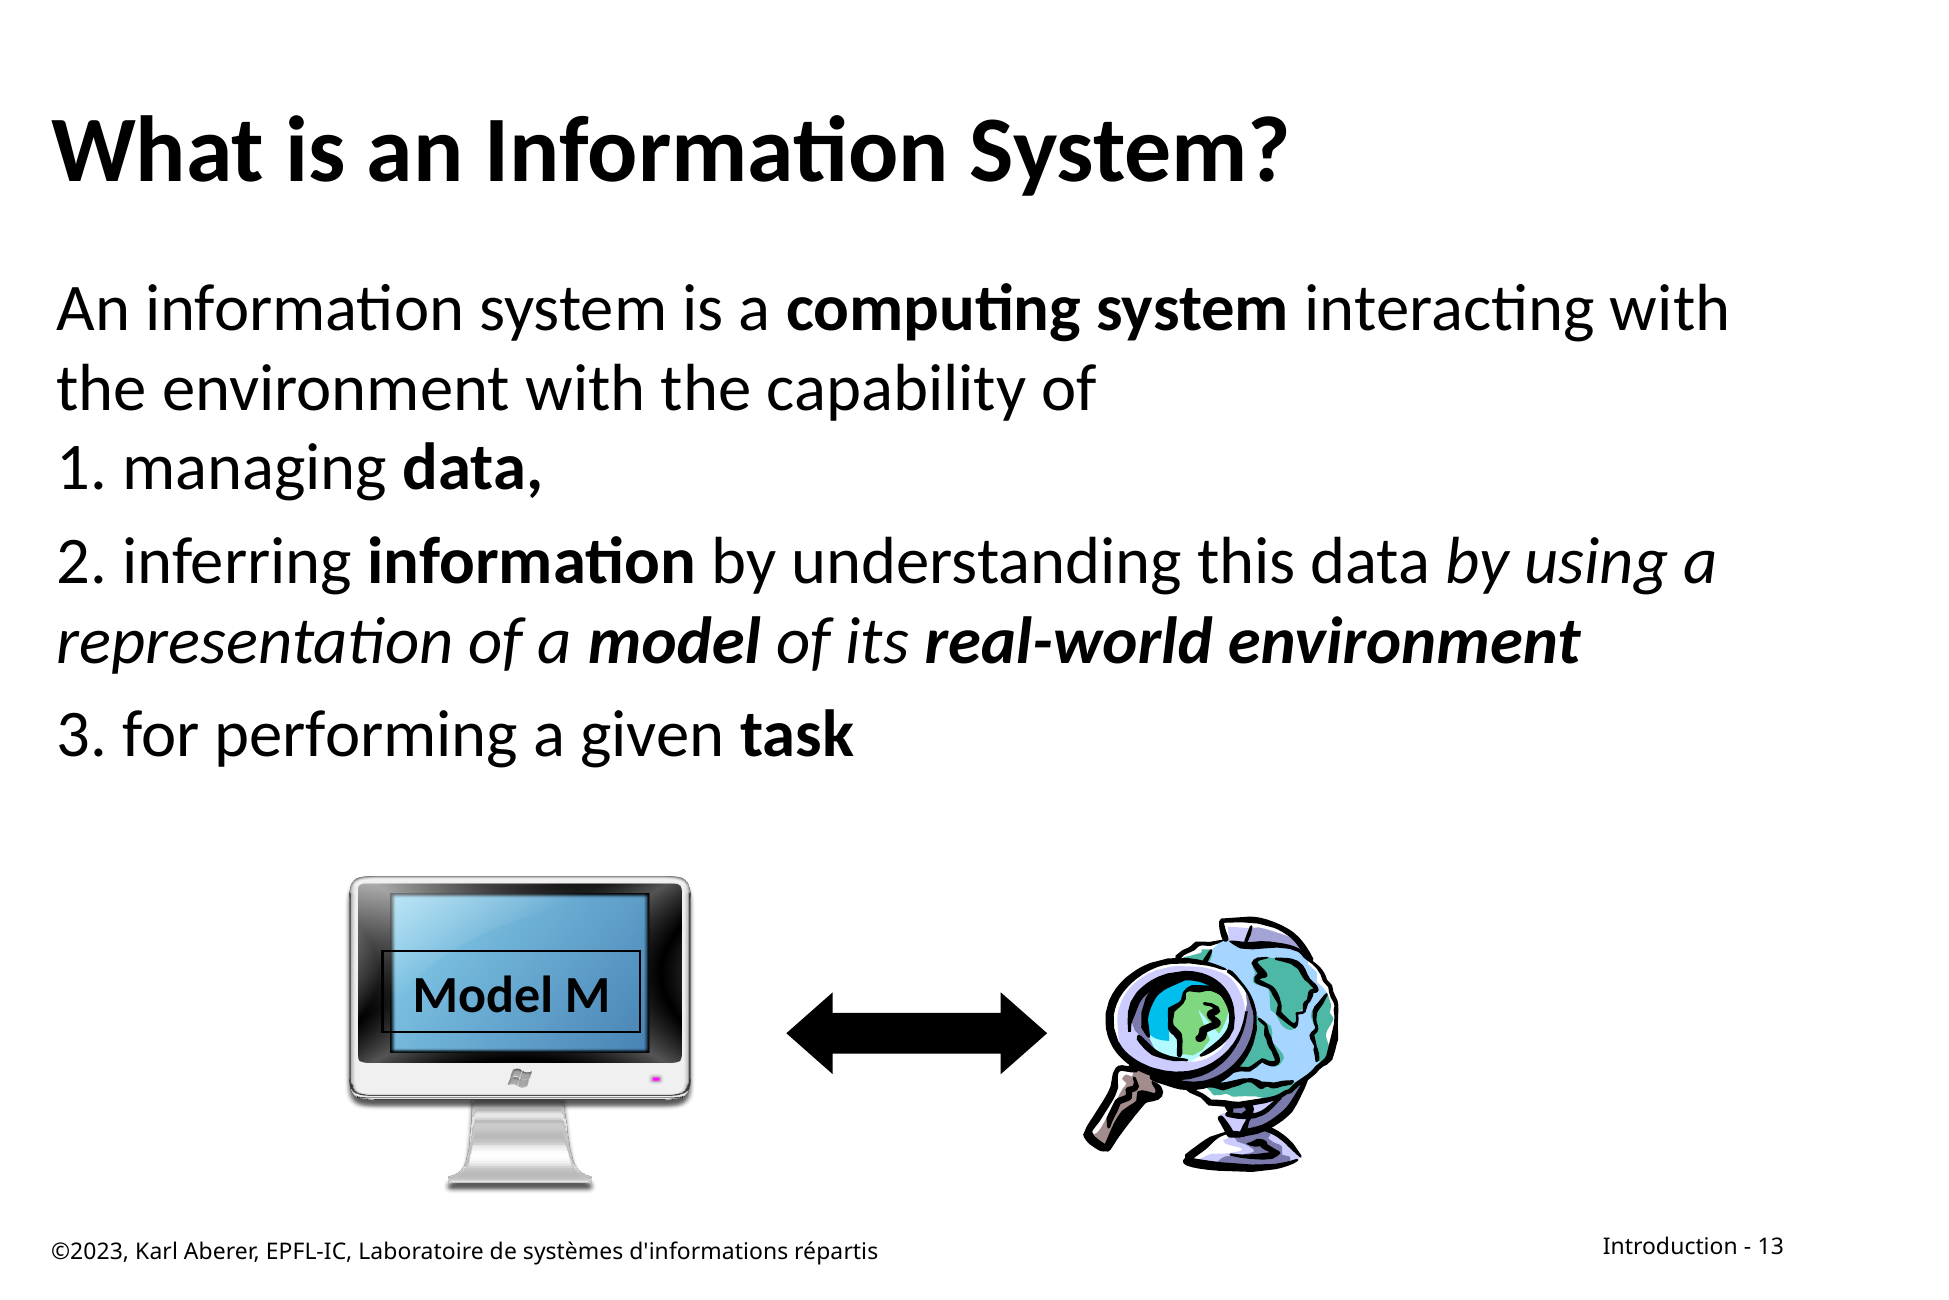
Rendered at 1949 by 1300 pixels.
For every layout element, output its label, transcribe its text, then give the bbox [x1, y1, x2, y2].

title What is an Information System? [32, 57, 1803, 232]
footer ©2023, Karl Aberer, EPFL-IC, Laboratoire de systèmes d'informations répartis [32, 1227, 1284, 1271]
list An information system is a computing system interacting with the environment with the capability of 1. managing data, 2. inferring information by understanding this data by using a representation of a model of its real-world environment 3. for performing a given task [37, 253, 1809, 1208]
picture [1080, 916, 1339, 1175]
picture [335, 869, 704, 1198]
text_box [786, 992, 1048, 1075]
